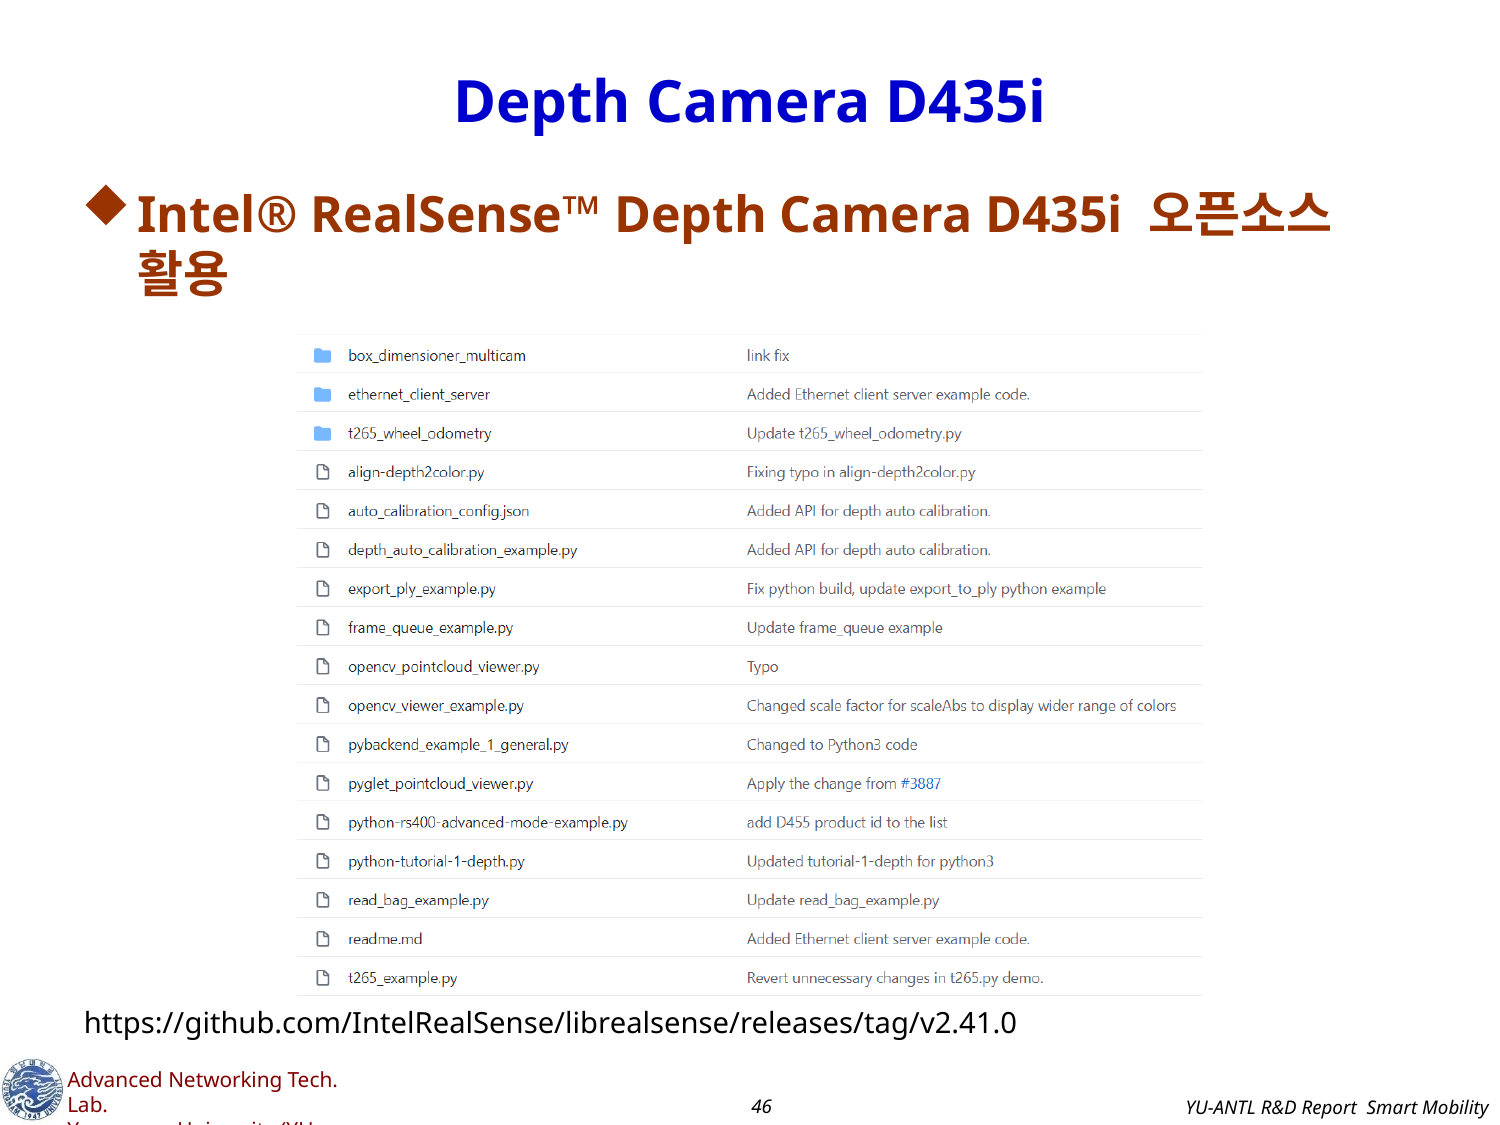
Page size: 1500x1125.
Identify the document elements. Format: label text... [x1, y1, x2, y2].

list Intel® RealSense™ Depth Camera D435i 오픈소스 활용 [65, 174, 1417, 998]
picture [297, 334, 1203, 998]
text_box https://github.com/IntelRealSense/librealsense/releases/tag/v2.41.0 [21, 997, 1080, 1048]
picture [0, 1057, 66, 1124]
title Depth Camera D435i [74, 44, 1426, 154]
